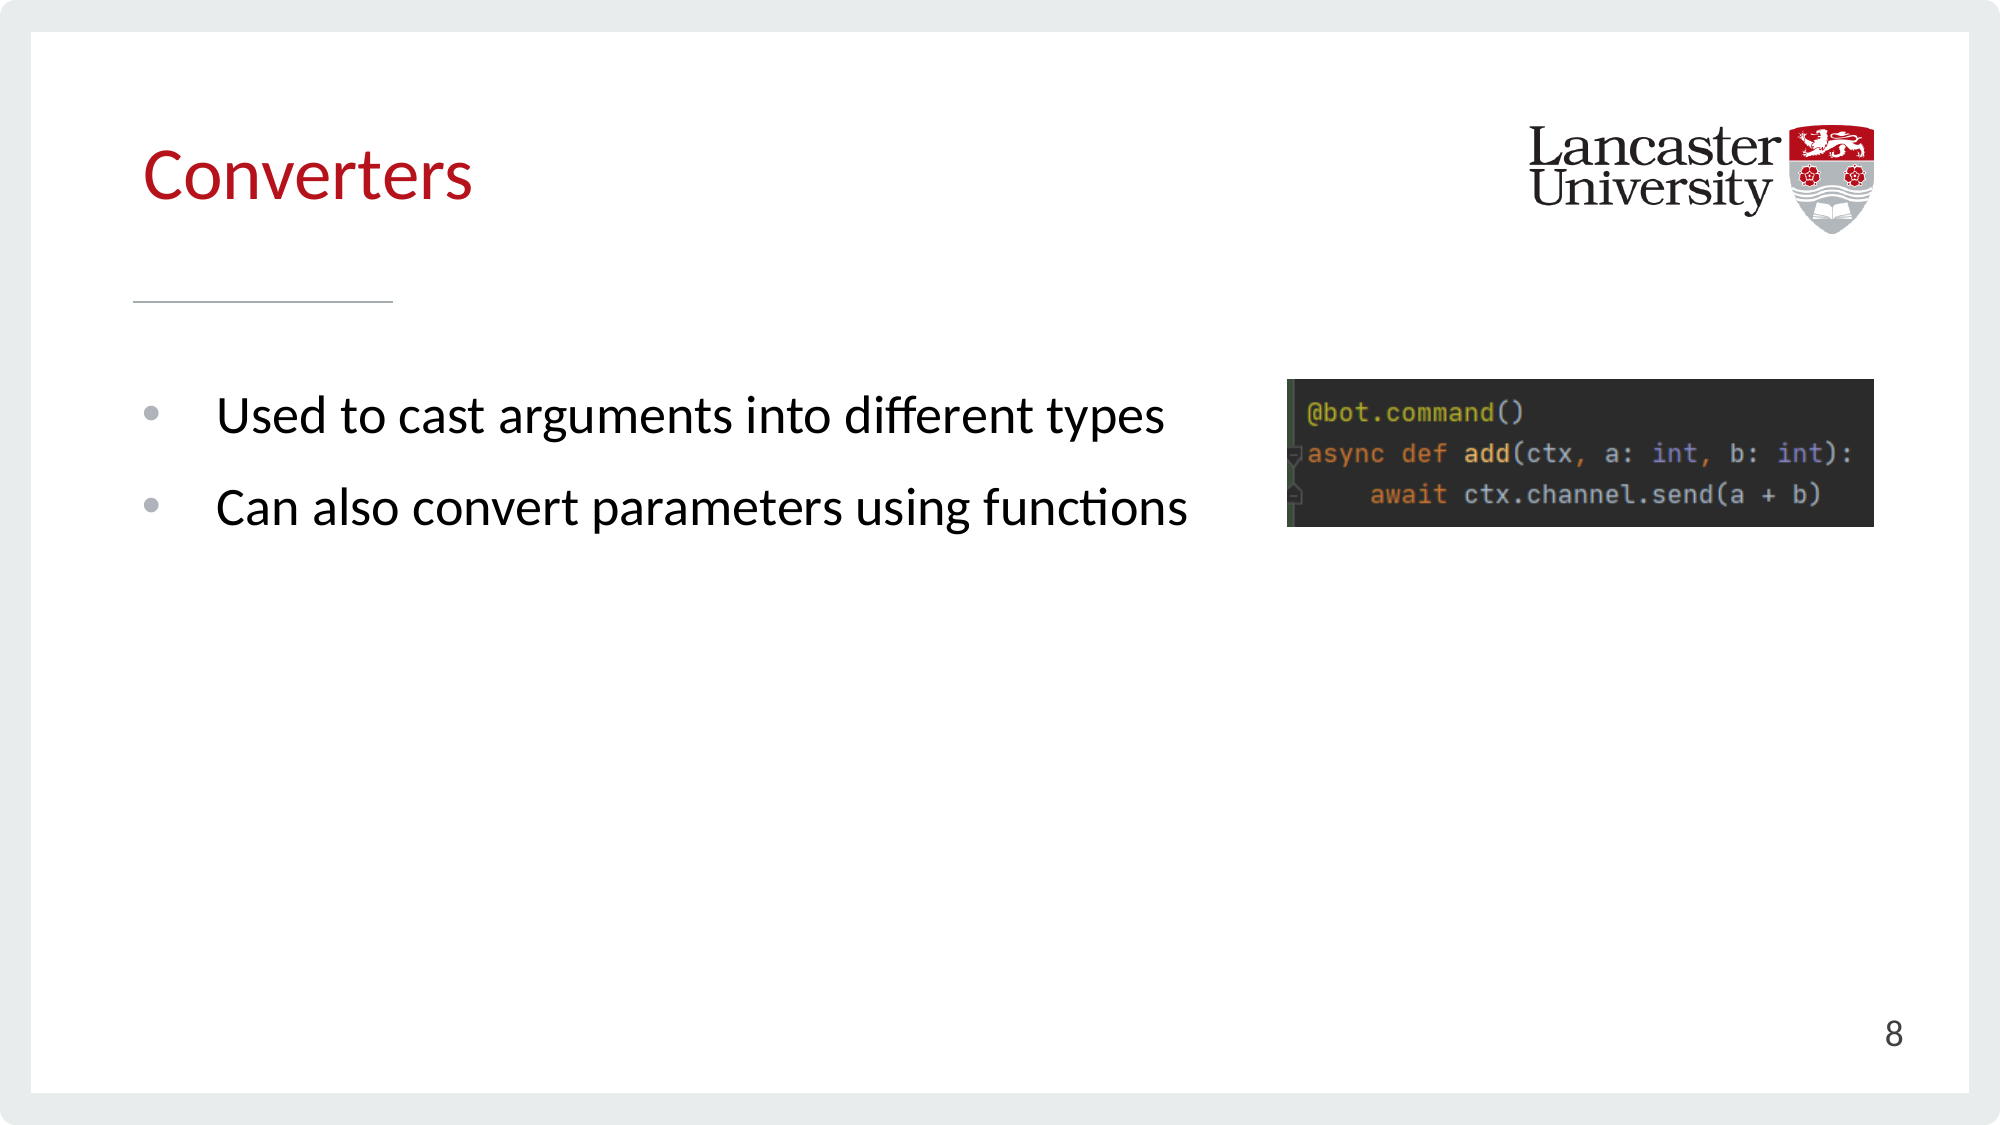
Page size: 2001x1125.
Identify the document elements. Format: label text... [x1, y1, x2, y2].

picture [1287, 379, 1874, 527]
title Converters [128, 78, 1448, 279]
slide_number 8 [1468, 1001, 1919, 1061]
list Used to cast arguments into different types Can also convert parameters using functions [126, 379, 1346, 1014]
